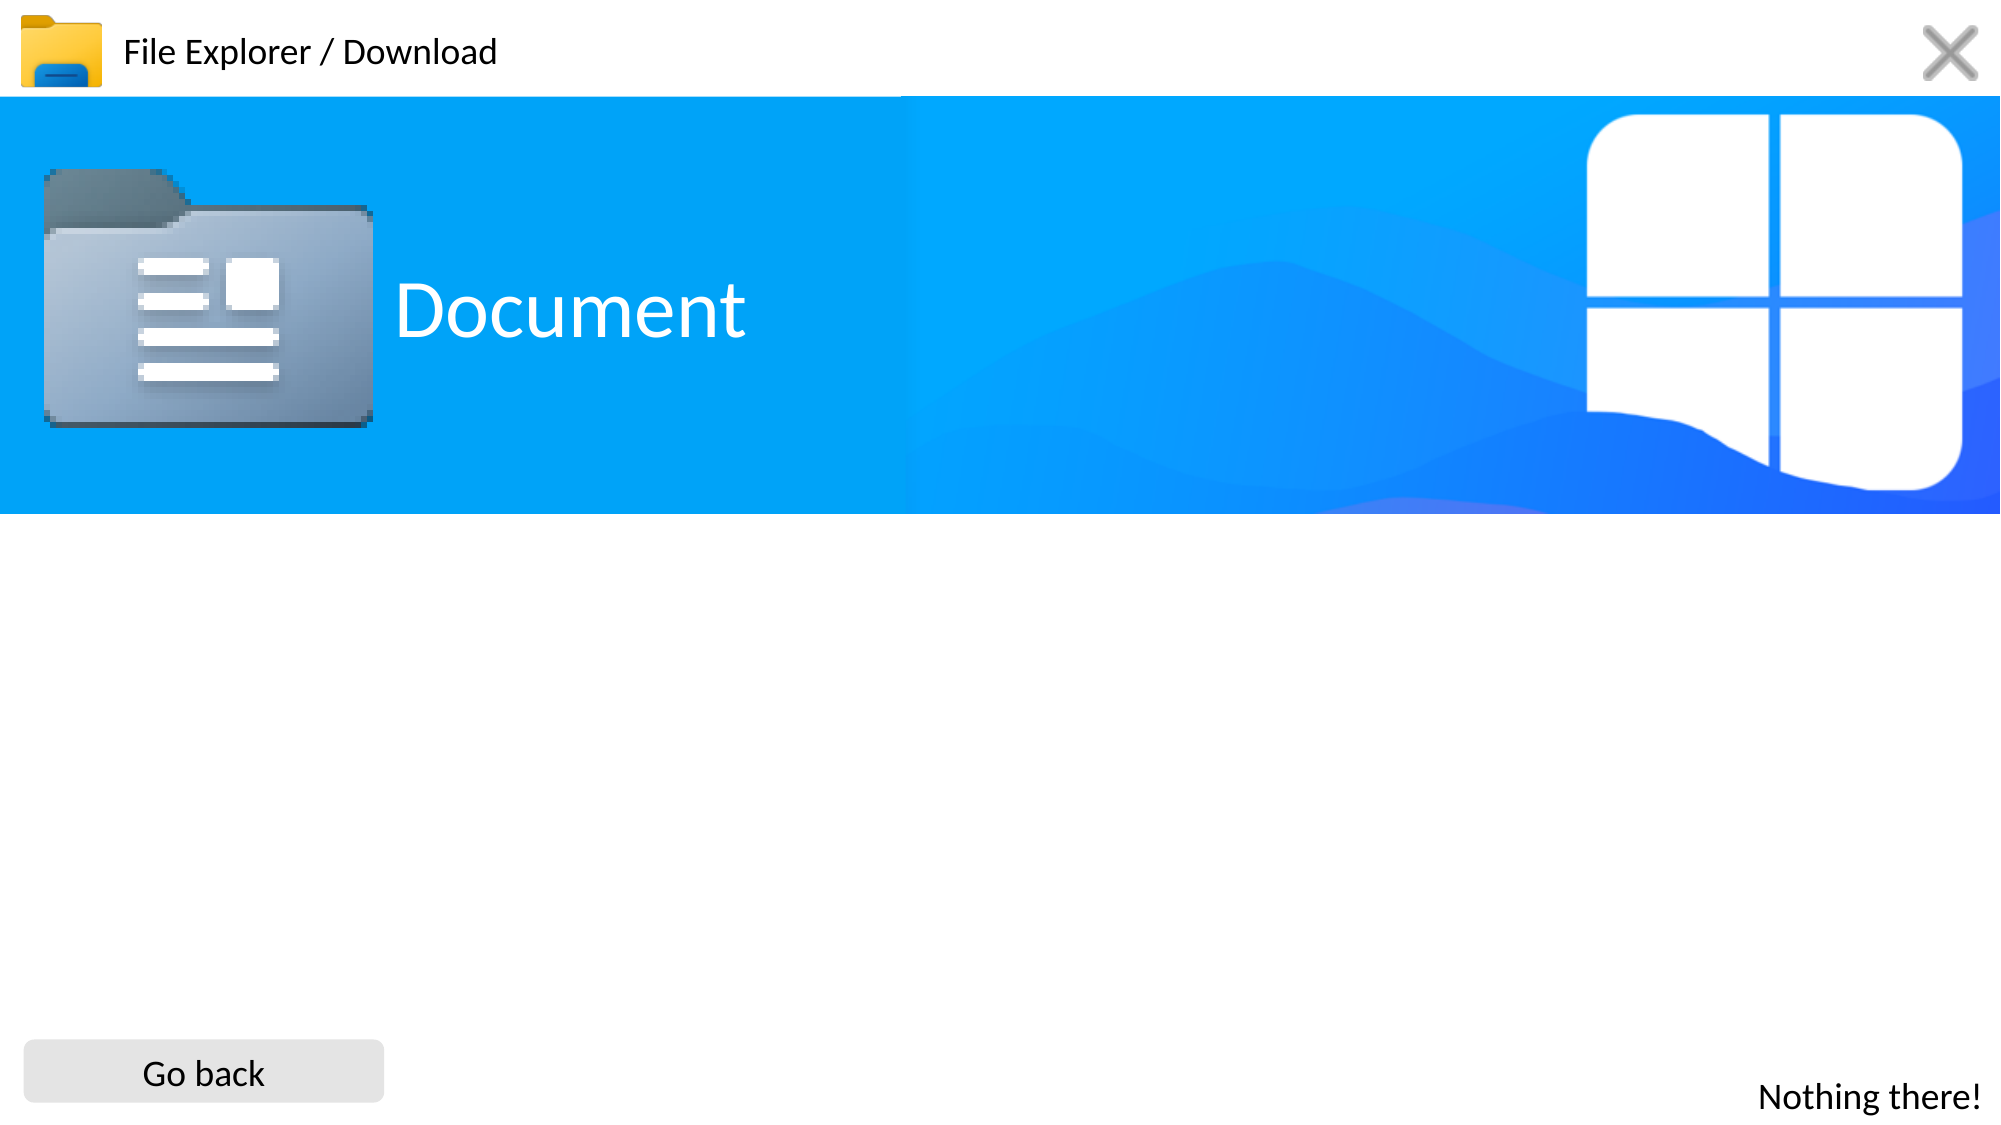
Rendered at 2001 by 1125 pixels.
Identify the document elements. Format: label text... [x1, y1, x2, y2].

text_box Document [397, 247, 763, 362]
text_box File Explorer / Download [108, 19, 514, 80]
picture [20, 9, 102, 91]
text_box Nothing there! [1743, 1064, 1999, 1125]
text_box Go back [22, 1038, 386, 1104]
picture [907, 96, 2000, 514]
text_box [0, 96, 907, 515]
picture [1923, 0, 2000, 81]
picture [45, 170, 372, 427]
